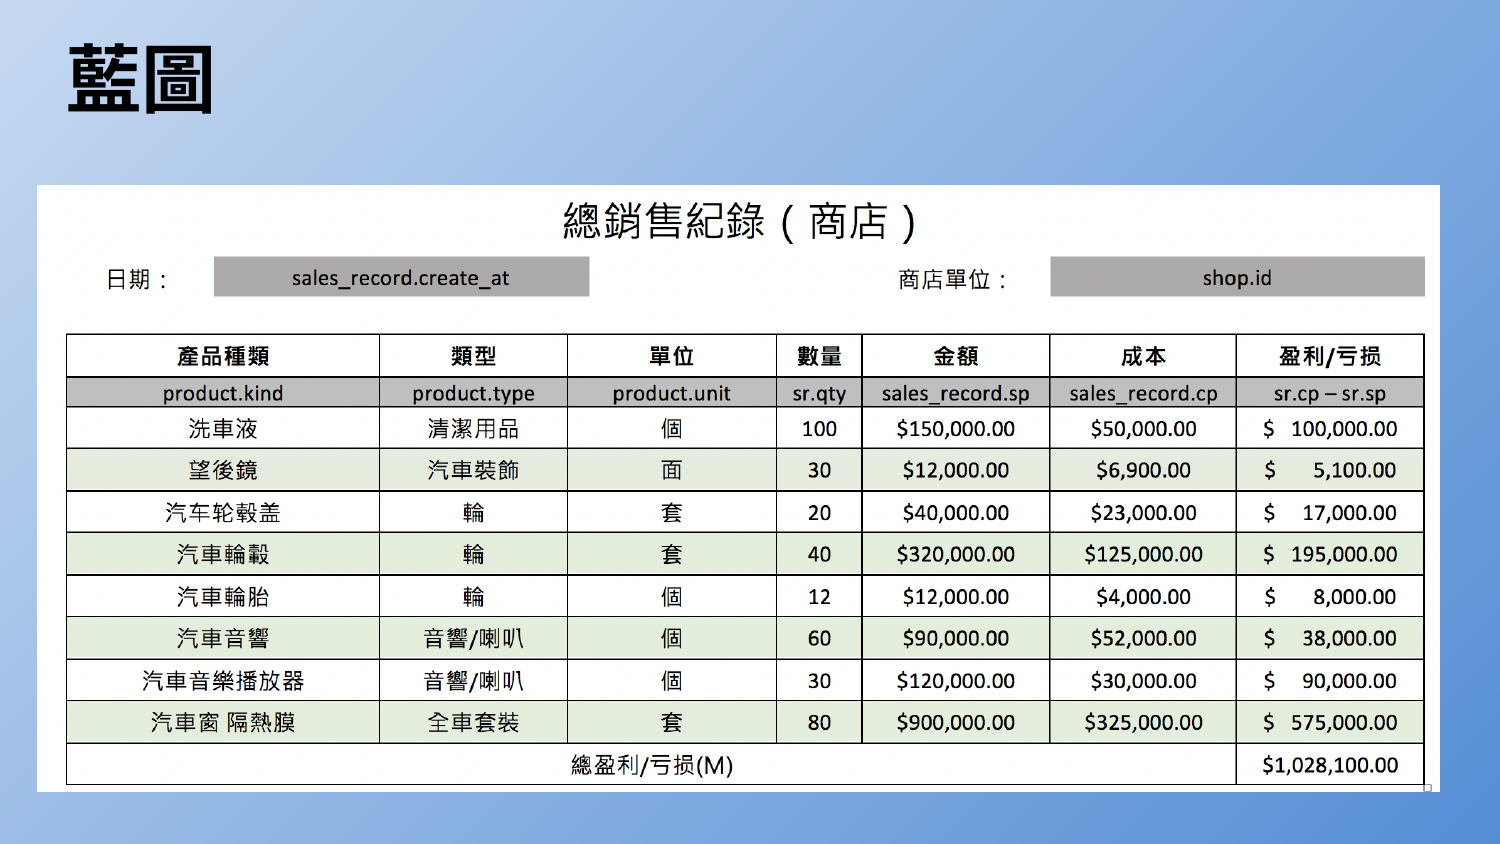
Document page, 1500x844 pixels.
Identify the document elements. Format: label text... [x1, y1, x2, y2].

picture [37, 185, 1440, 792]
title 藍圖 [51, 5, 1376, 151]
